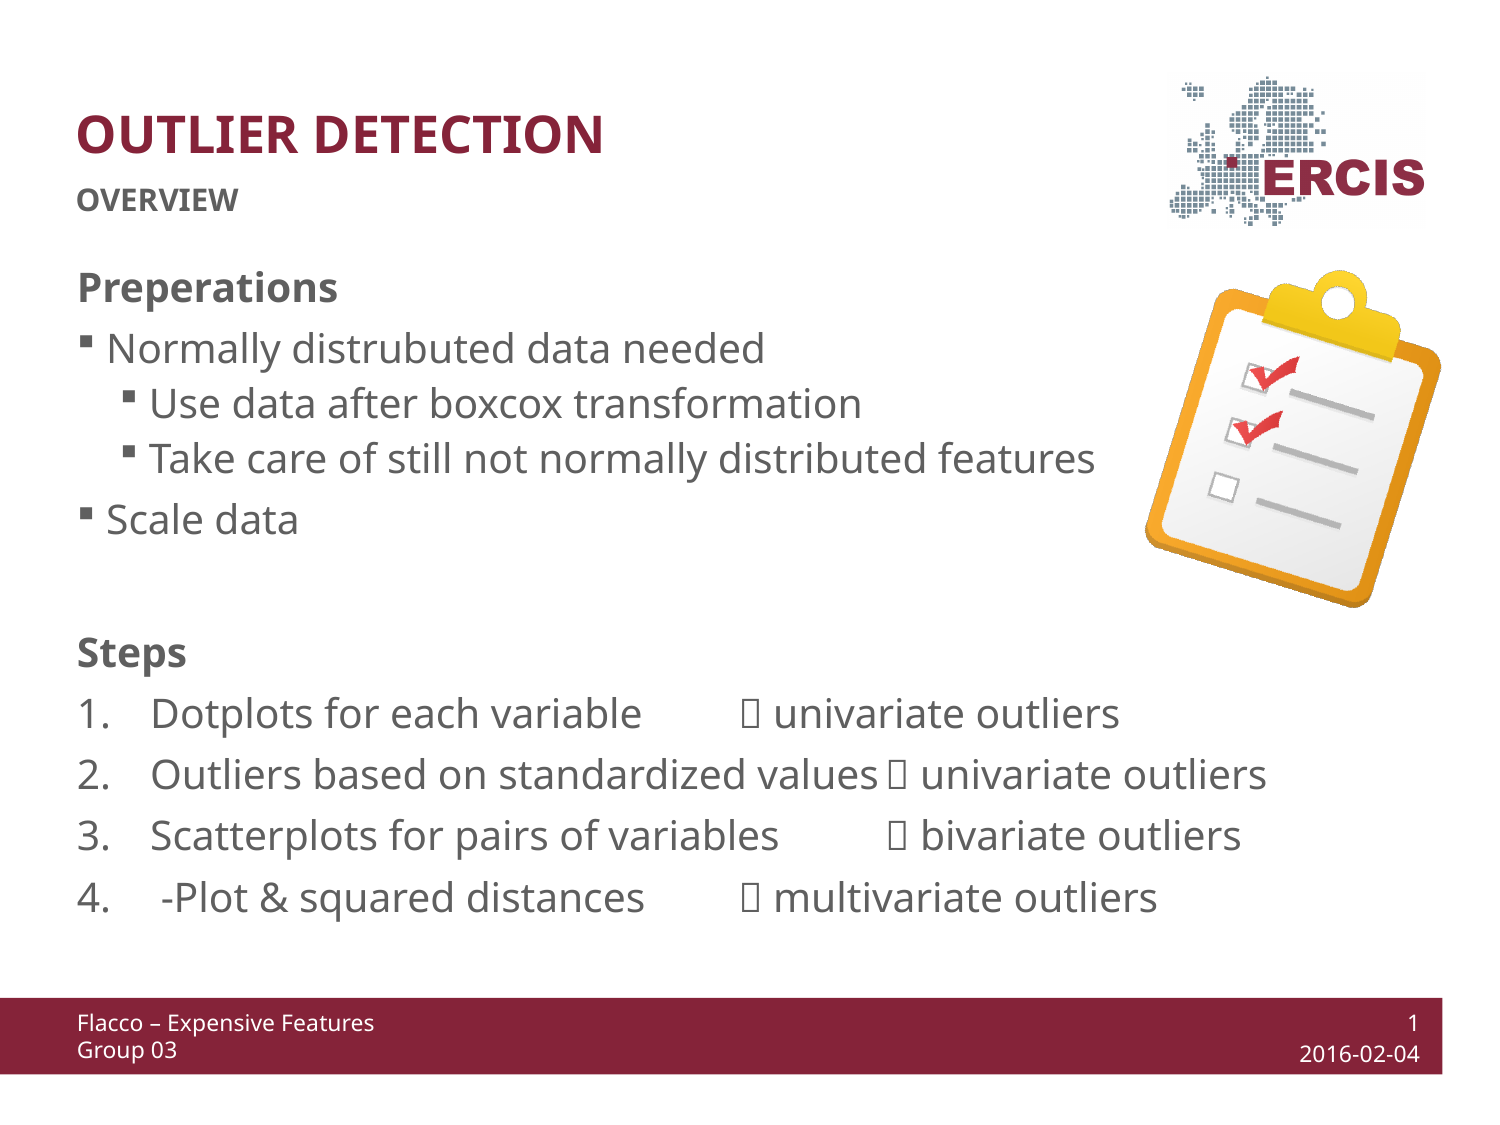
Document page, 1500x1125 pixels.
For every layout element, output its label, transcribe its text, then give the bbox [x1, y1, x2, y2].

picture [1100, 72, 1500, 624]
list Overview [60, 172, 1129, 220]
list Outlier Detection [60, 94, 1129, 172]
